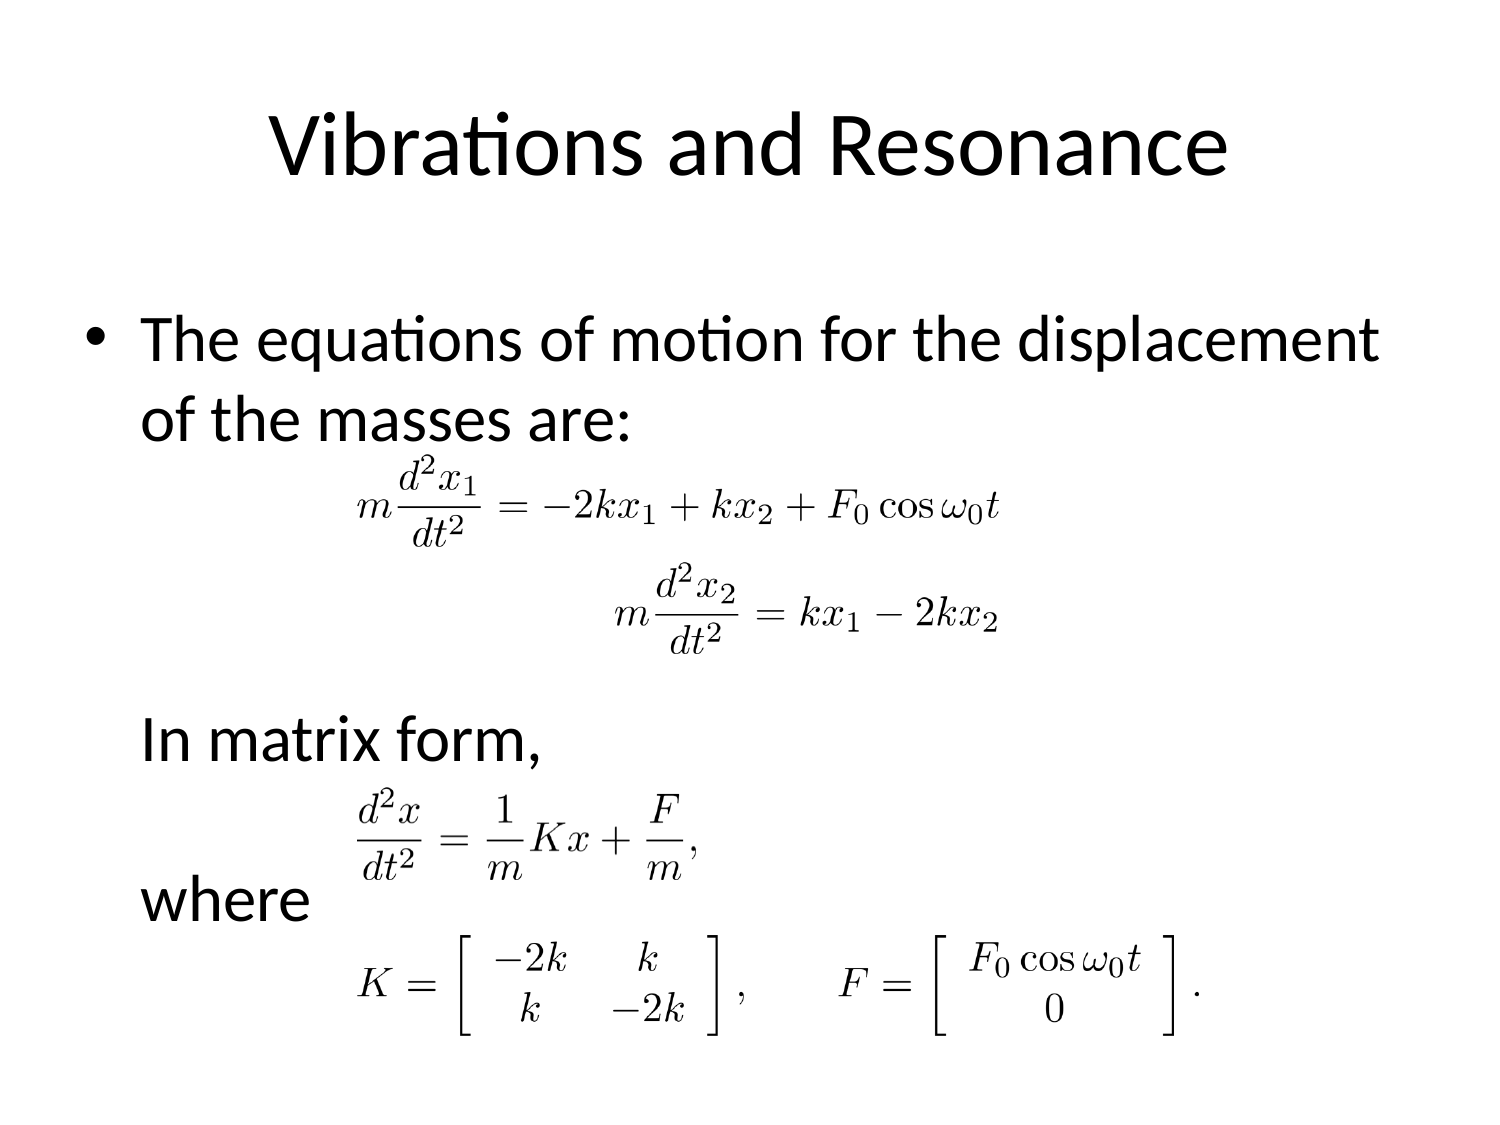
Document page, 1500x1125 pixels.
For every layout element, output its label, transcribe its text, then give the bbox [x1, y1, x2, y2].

picture [357, 935, 1200, 1036]
picture [357, 787, 696, 880]
title Vibrations and Resonance [75, 45, 1425, 233]
list The equations of motion for the displacement of the masses are: In matrix form, where [69, 287, 1420, 1030]
picture [357, 454, 999, 654]
